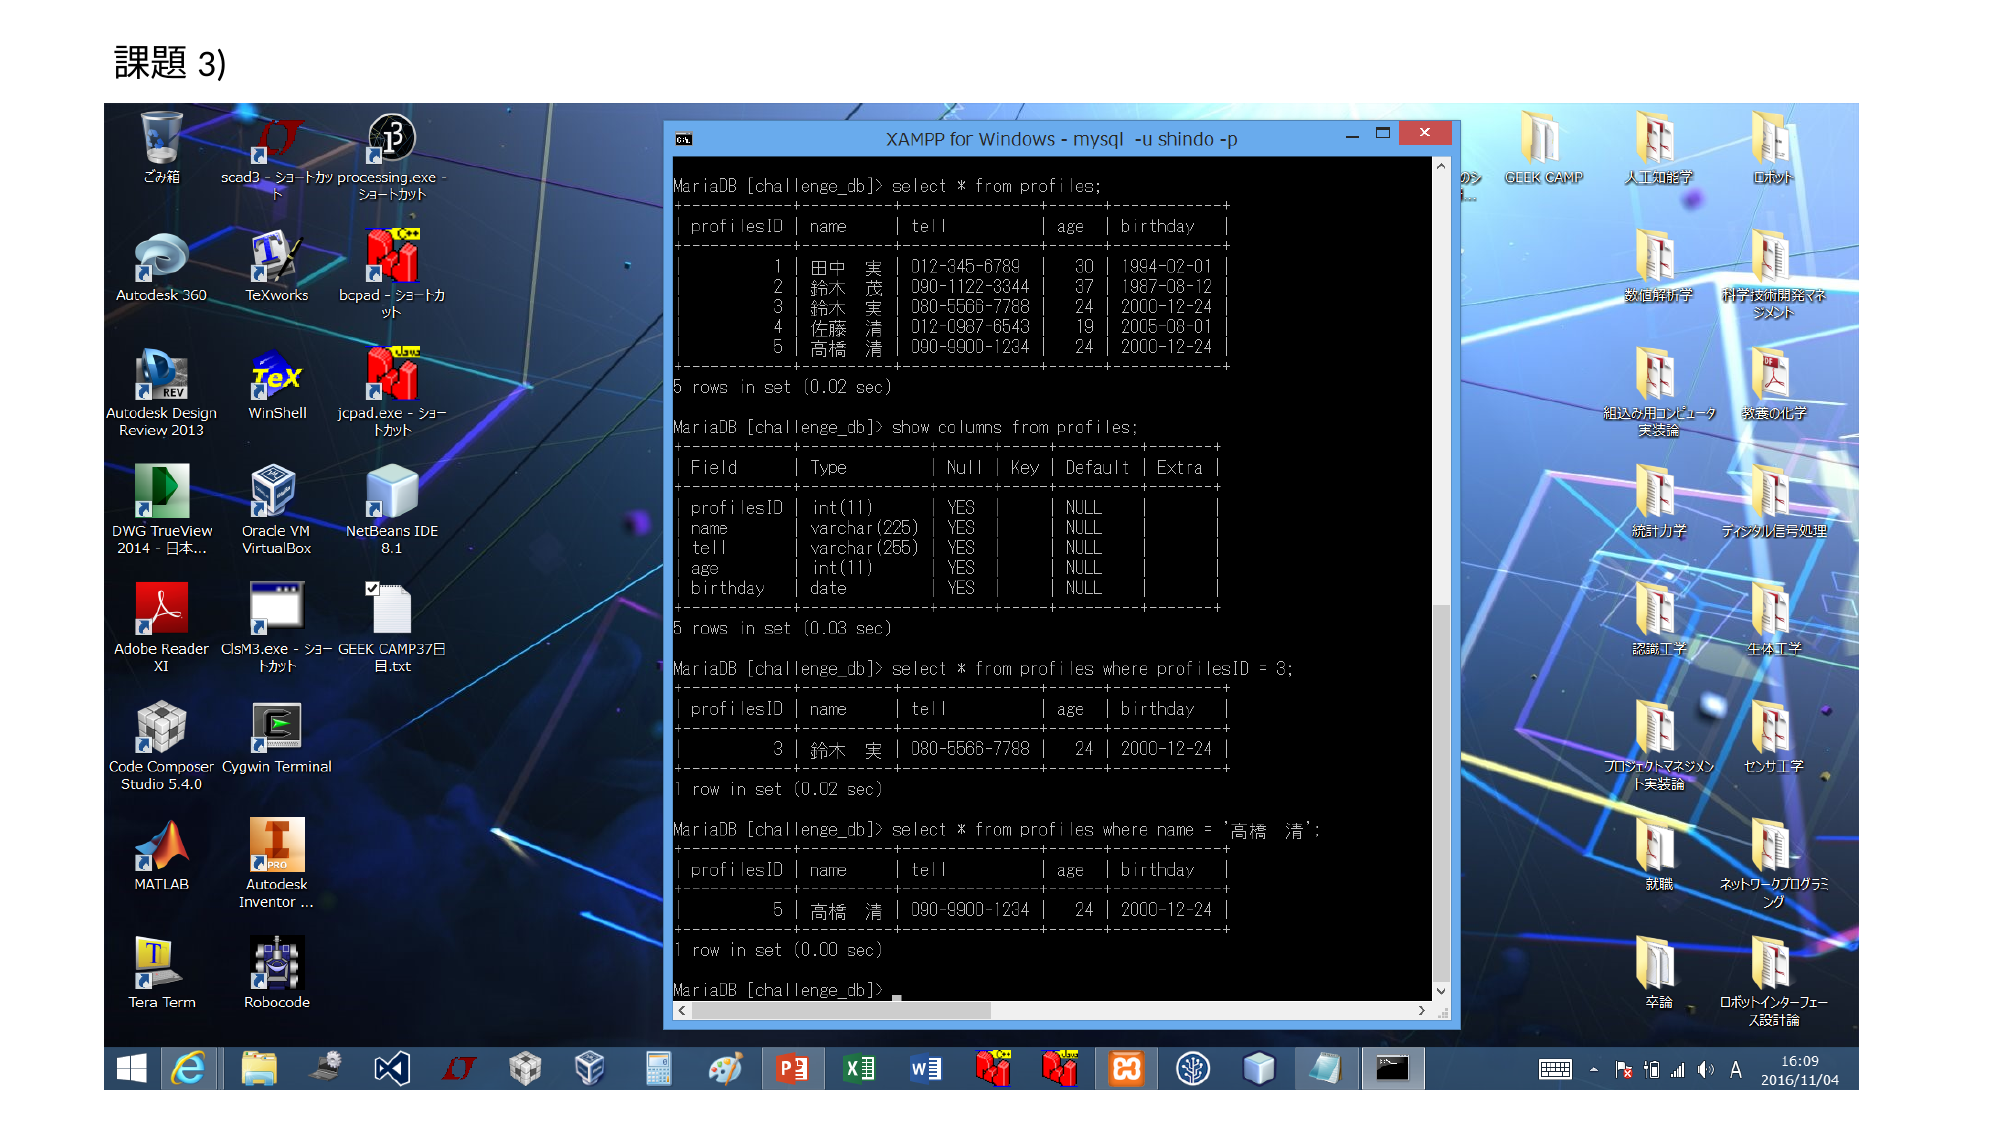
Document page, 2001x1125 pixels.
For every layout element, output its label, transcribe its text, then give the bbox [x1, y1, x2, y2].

text_box 課題3) [98, 31, 243, 92]
picture [104, 103, 1859, 1090]
